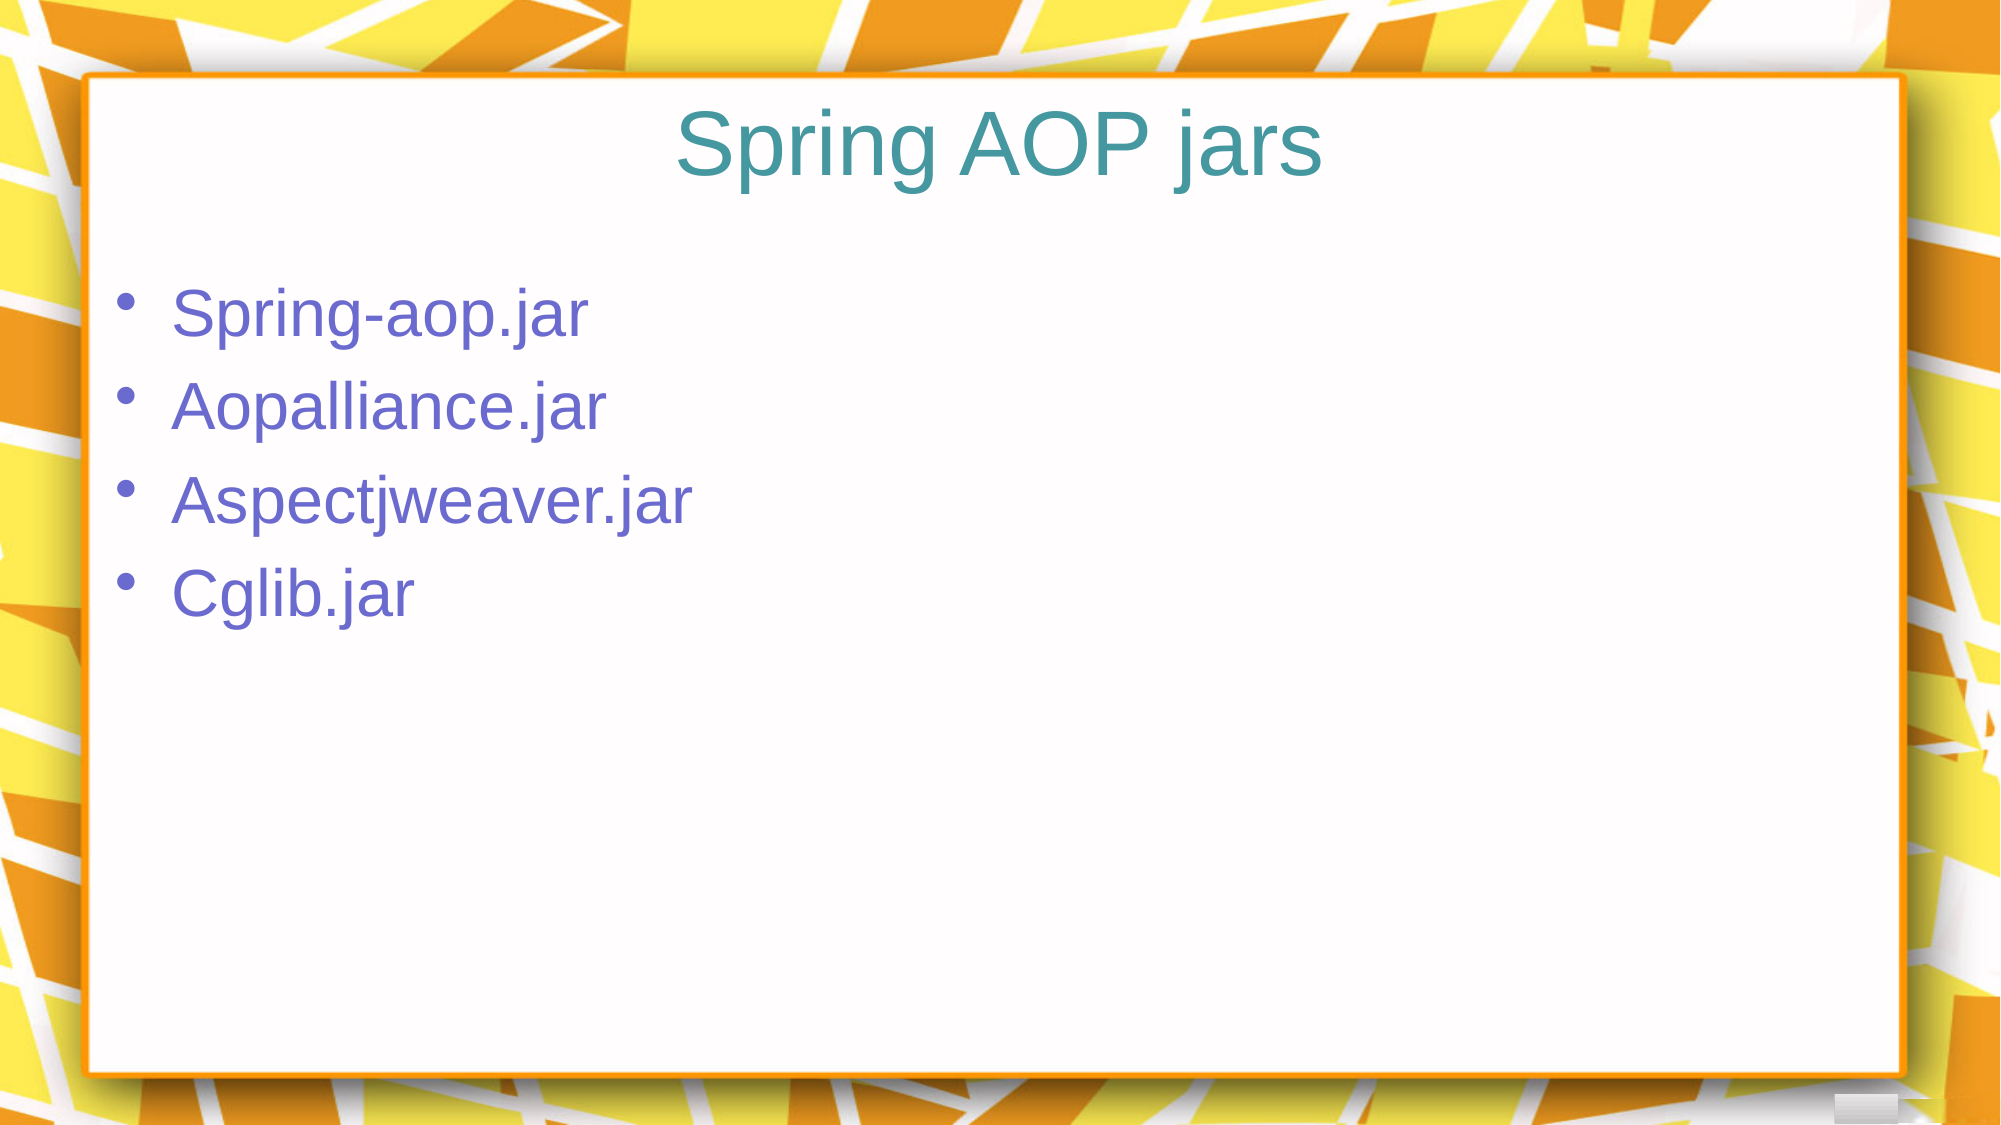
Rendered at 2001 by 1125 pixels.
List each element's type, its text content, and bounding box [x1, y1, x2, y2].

picture [0, 0, 2001, 1125]
title Spring AOP jars [99, 45, 1900, 233]
list Spring-aop.jar Aopalliance.jar Aspectjweaver.jar Cglib.jar [99, 262, 1900, 1005]
